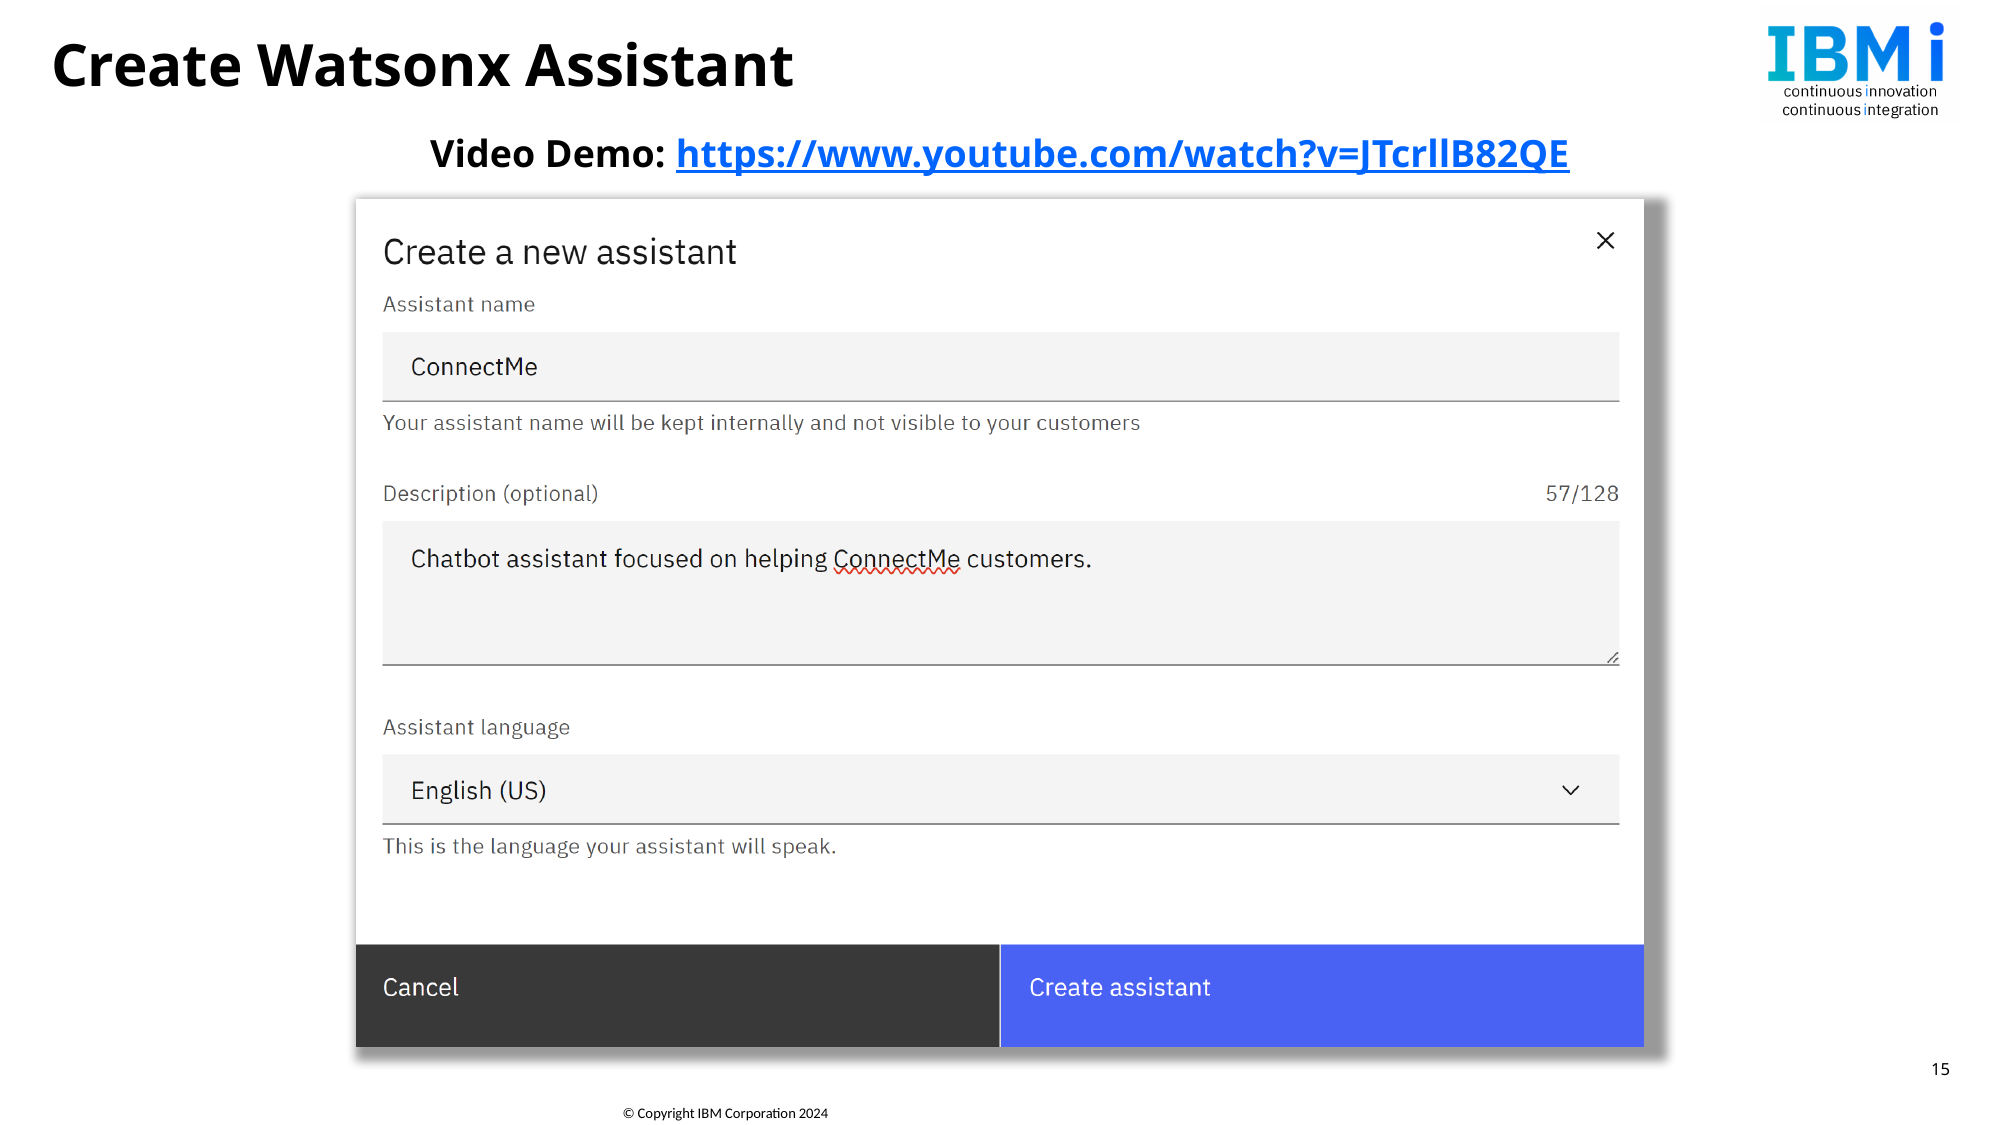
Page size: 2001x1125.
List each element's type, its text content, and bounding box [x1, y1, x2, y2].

title Create Watsonx Assistant [51, 36, 1721, 101]
text_box Video Demo: https://www.youtube.com/watch?v=JTcrllB82QE [356, 122, 1644, 189]
slide_number 15 [1500, 1055, 1950, 1086]
picture [1761, 5, 1961, 124]
picture [356, 199, 1644, 1047]
